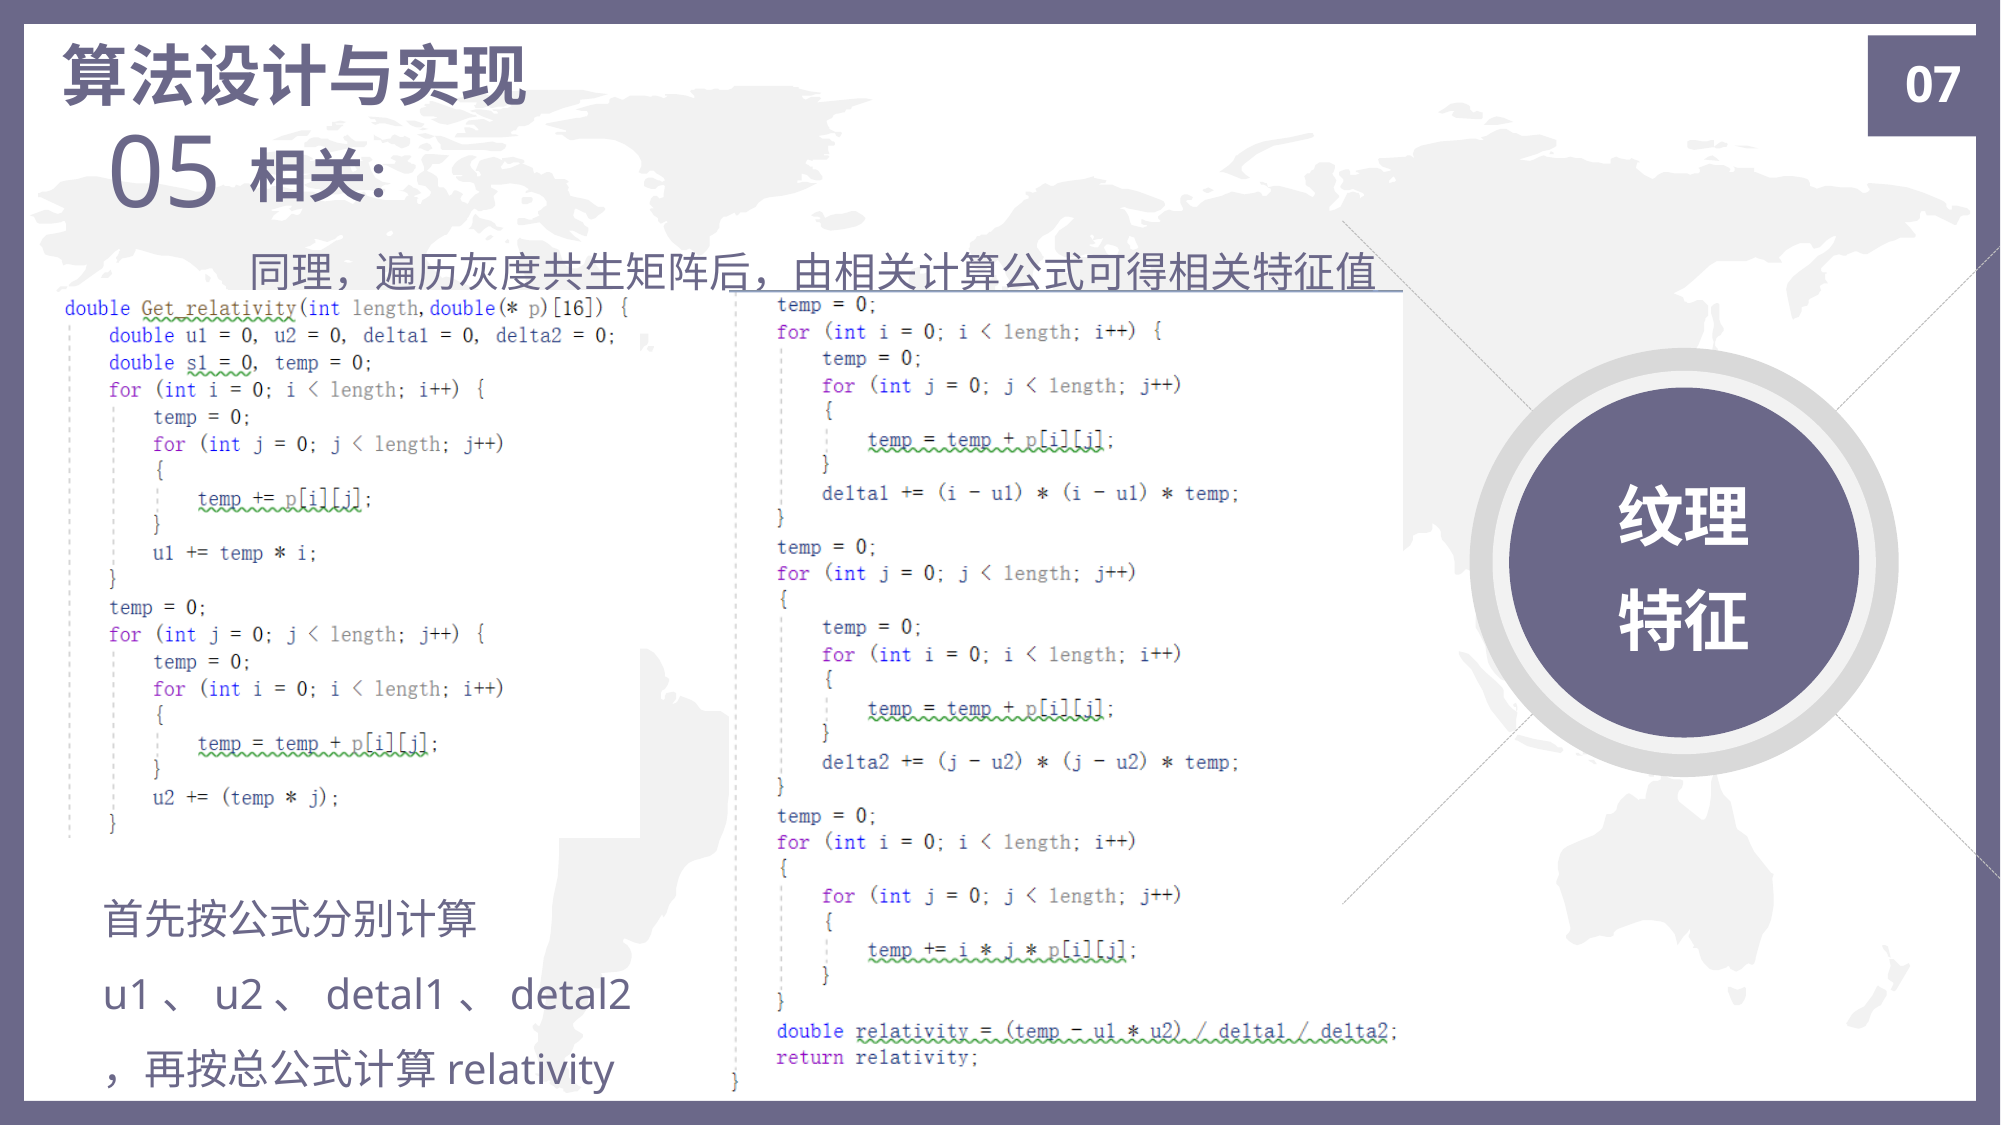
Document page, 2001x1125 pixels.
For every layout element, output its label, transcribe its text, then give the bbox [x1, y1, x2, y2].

text_box 首先按公式分别计算u1、u2、detal1、detal2，再按总公式计算relativity [87, 878, 663, 1125]
text_box 05 [92, 64, 237, 235]
picture [729, 290, 1403, 1099]
picture [61, 289, 640, 839]
text_box 相关： 同理，遍历灰度共生矩阵后，由相关计算公式可得相关特征值 [235, 99, 1462, 494]
list 07 [1867, 35, 2000, 137]
list 算法设计与实现 [46, 34, 916, 123]
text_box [1342, 220, 2000, 905]
